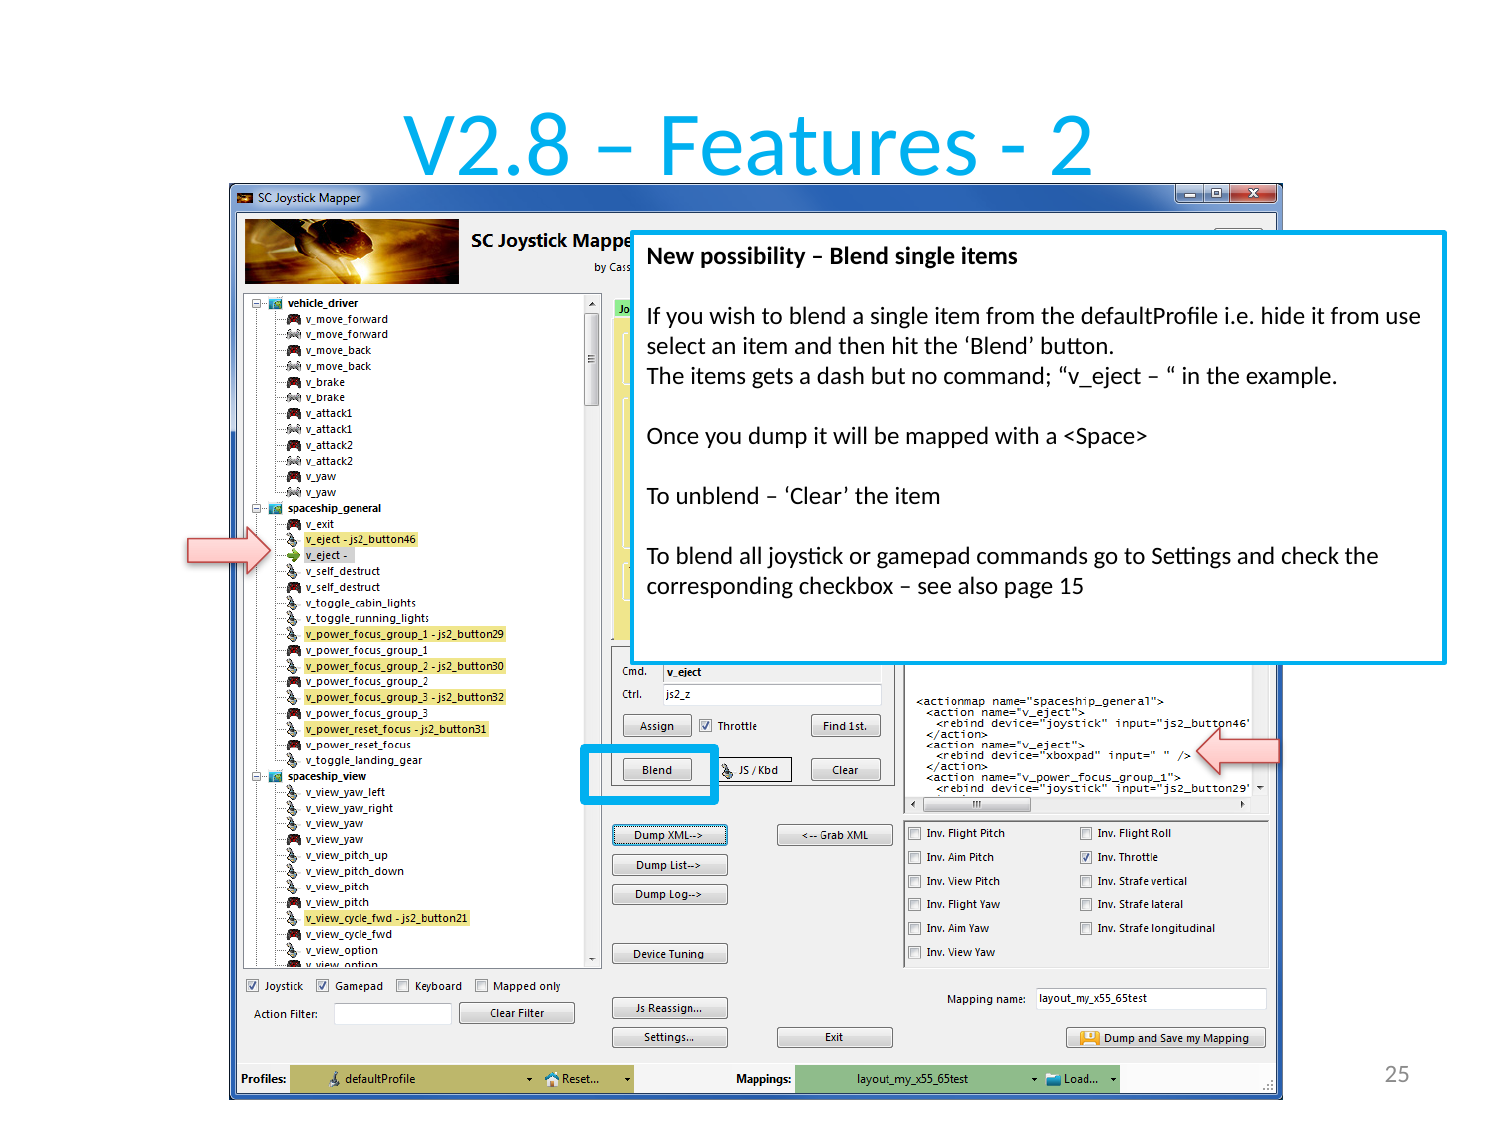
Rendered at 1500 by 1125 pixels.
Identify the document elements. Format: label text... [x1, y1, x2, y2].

title V2.8 – Features - 2 [75, 45, 1425, 233]
text_box New possibility – Blend single items If you wish to blend a single item from the defaultProfile i.e. hide it from use select an item and then hit the ‘Blend’ button. The items gets a dash but no command; “v_eject – “ in the example. Once you dump it will be mapped with a <Space> To unblend – ‘Clear’ the item To blend all joystick or gamepad commands go to Settings and check the corresponding checkbox – see also page 15 [1288, 230, 1447, 665]
picture [635, 236, 1283, 660]
slide_number 25 [1286, 1042, 1425, 1103]
picture [228, 183, 1283, 1100]
text_box [187, 537, 223, 563]
